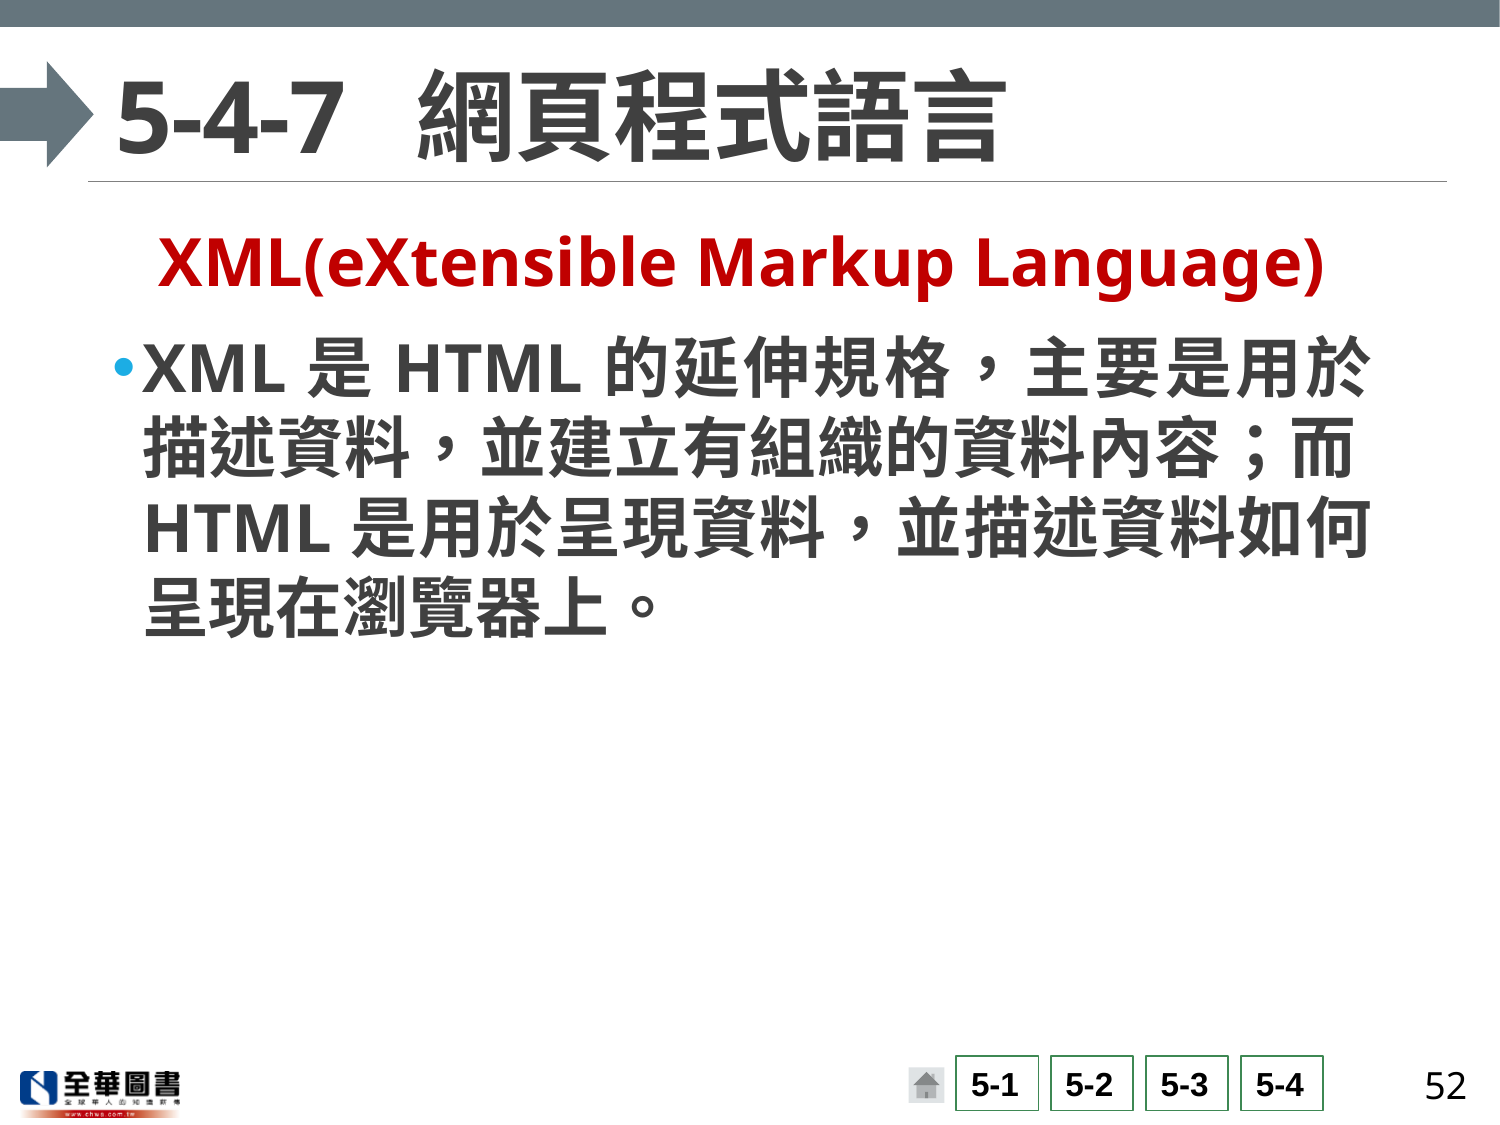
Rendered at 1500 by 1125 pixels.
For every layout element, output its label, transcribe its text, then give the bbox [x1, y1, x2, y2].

title 5-4-7 網頁程式語言 [100, 47, 1447, 182]
slide_number 52 [1320, 1057, 1483, 1118]
list XML(eXtensible Markup Language) XML是HTML的延伸規格，主要是用於描述資料，並建立有組織的資料內容；而HTML是用於呈現資料，並描述資料如何呈現在瀏覽器上。 [112, 212, 1373, 1024]
picture [20, 1071, 180, 1118]
